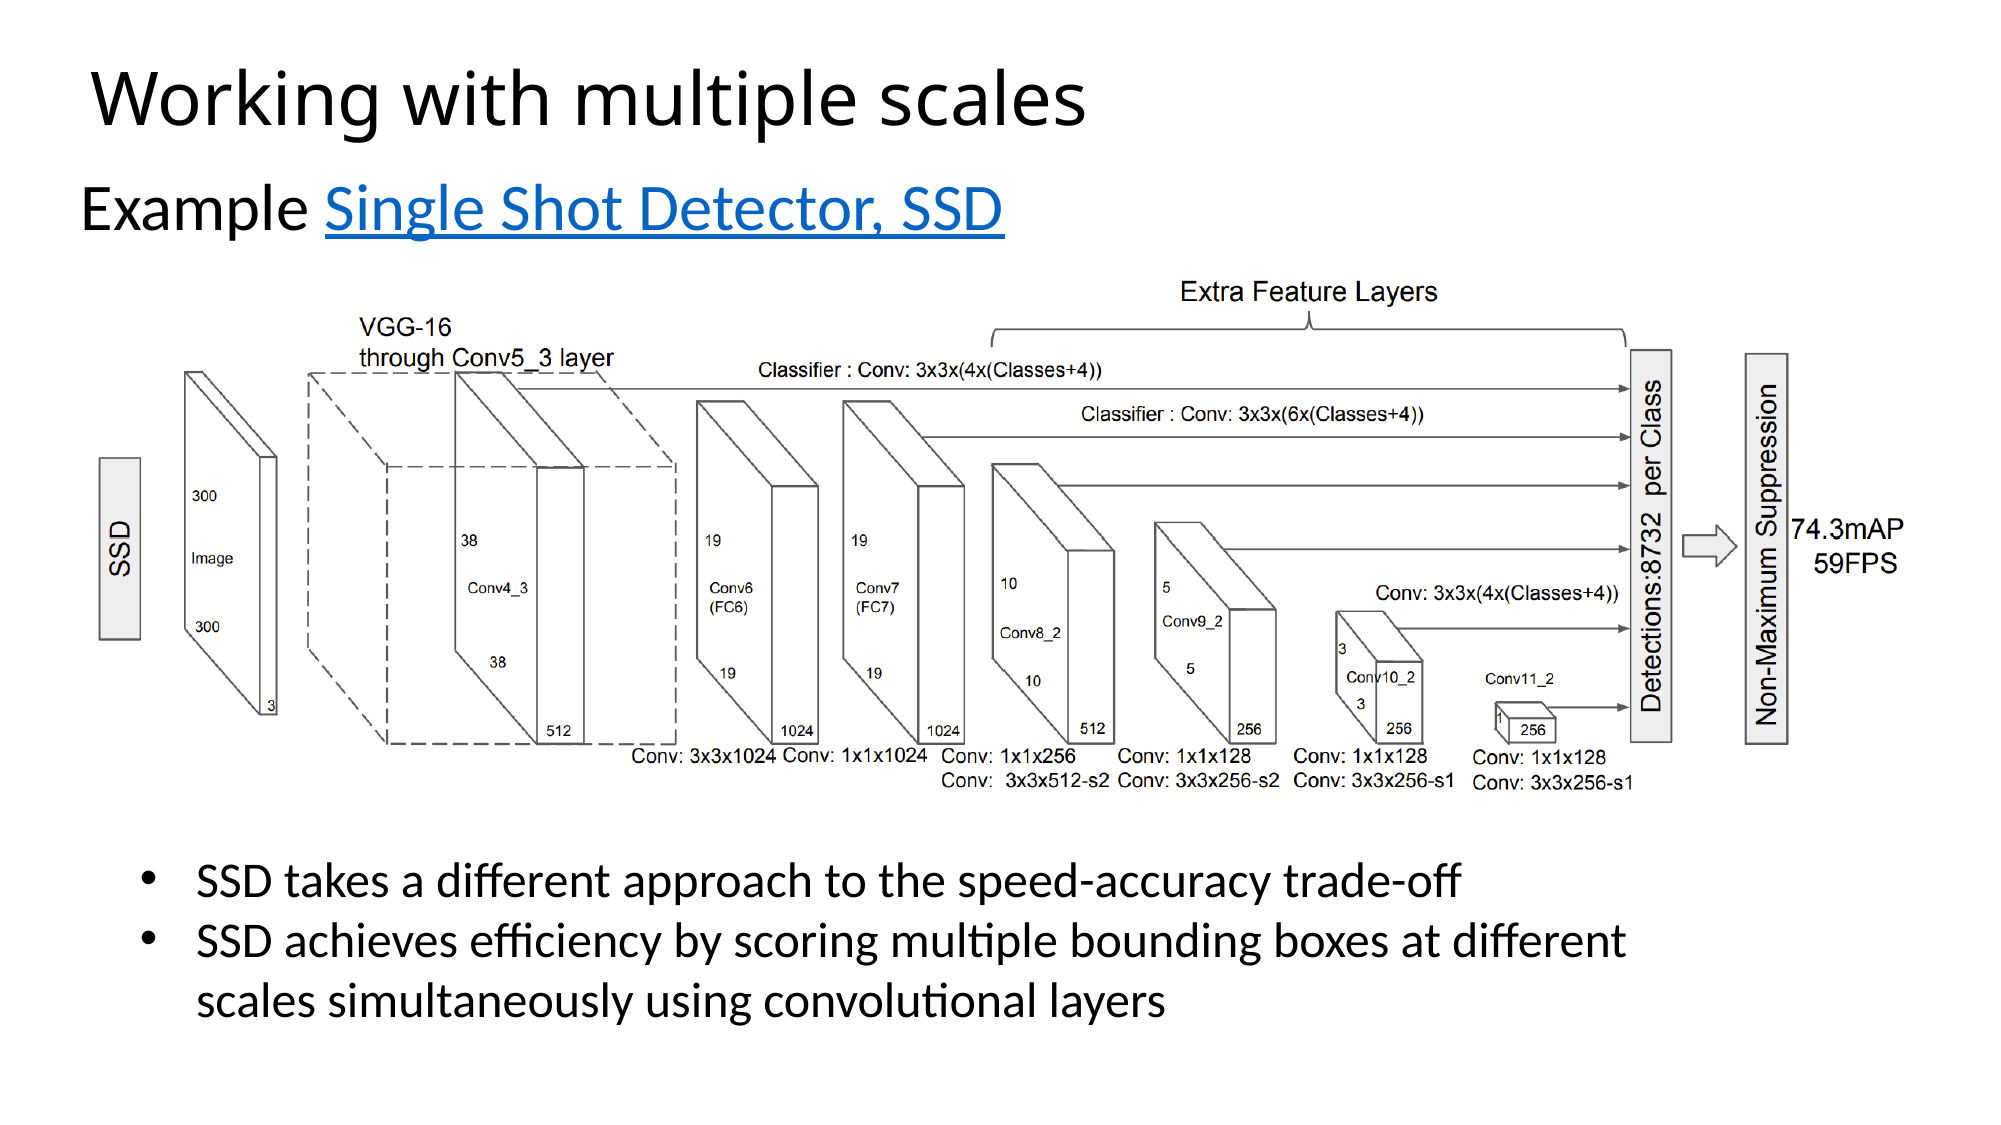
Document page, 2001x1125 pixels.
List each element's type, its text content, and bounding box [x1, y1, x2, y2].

text_box Working with multiple scales [75, 54, 1966, 150]
text_box SSD takes a different approach to the speed-accuracy trade-off SSD achieves efficiency by scoring multiple bounding boxes at different scales simultaneously using convolutional layers [124, 840, 1744, 1035]
picture [89, 273, 1911, 801]
text_box Example Single Shot Detector, SSD [65, 155, 1973, 251]
